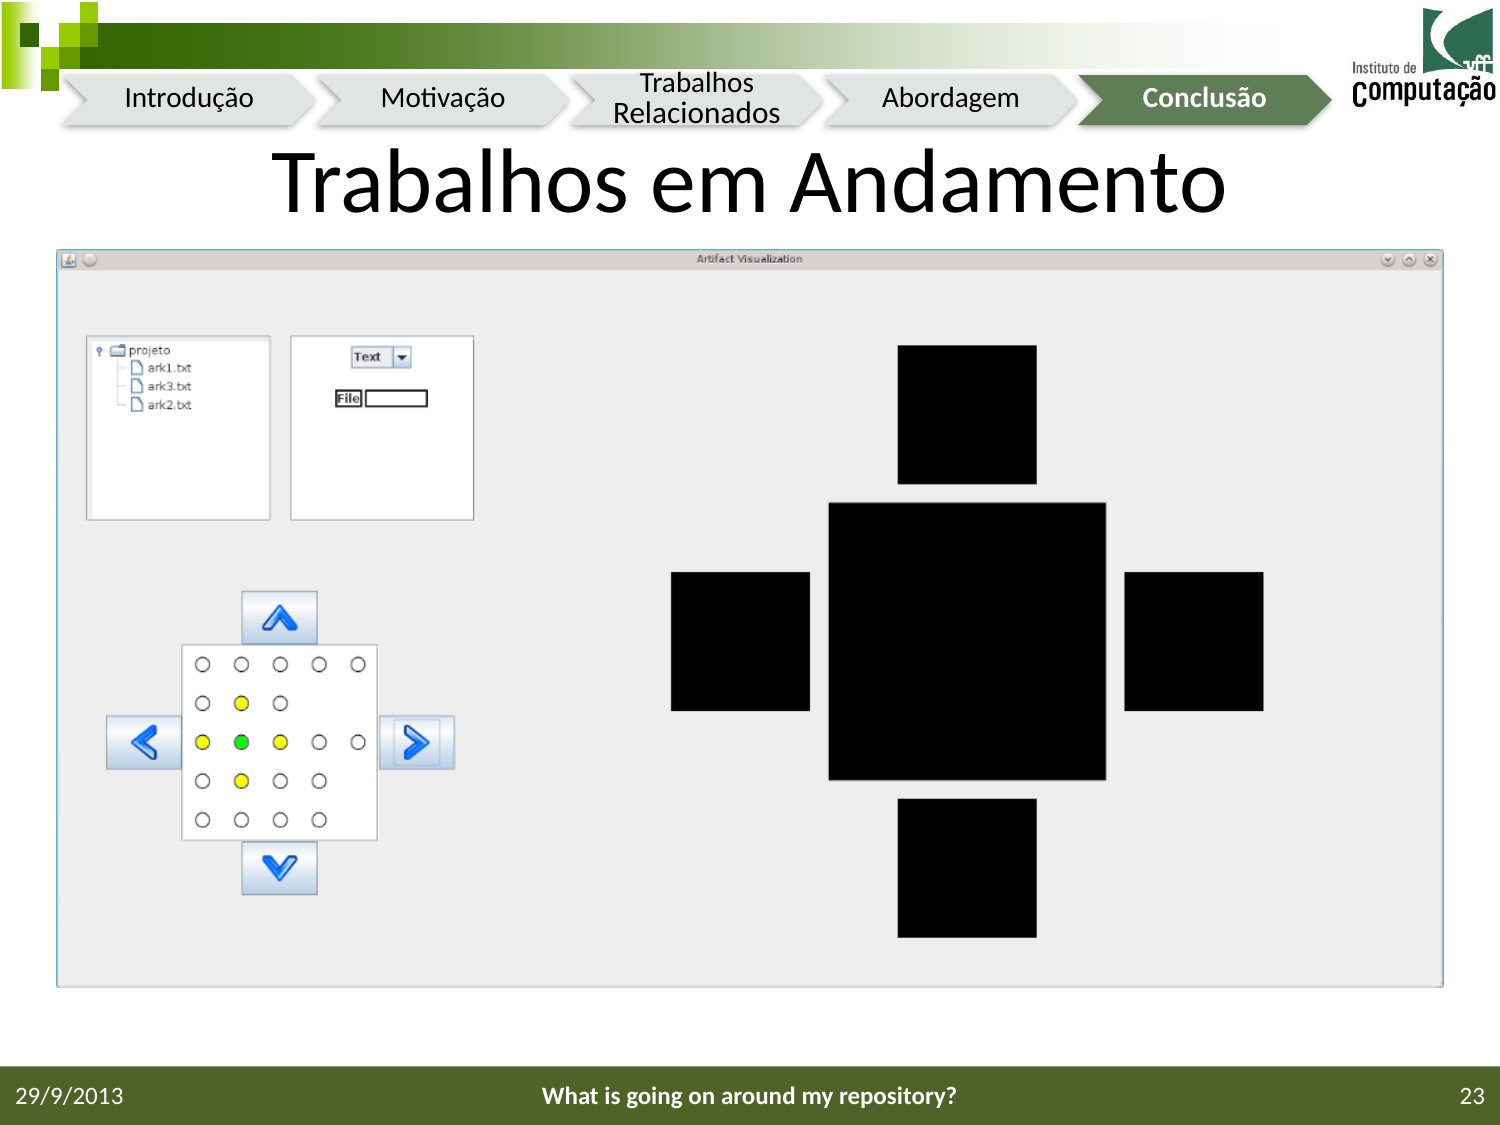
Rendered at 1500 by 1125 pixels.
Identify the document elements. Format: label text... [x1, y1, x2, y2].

picture [56, 249, 1444, 988]
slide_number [0, 1065, 350, 1125]
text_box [62, 74, 1333, 126]
footer What is going on around my repository? [412, 1065, 1088, 1125]
slide_number 23 [1149, 1065, 1500, 1125]
title Trabalhos em Andamento [23, 82, 1477, 270]
